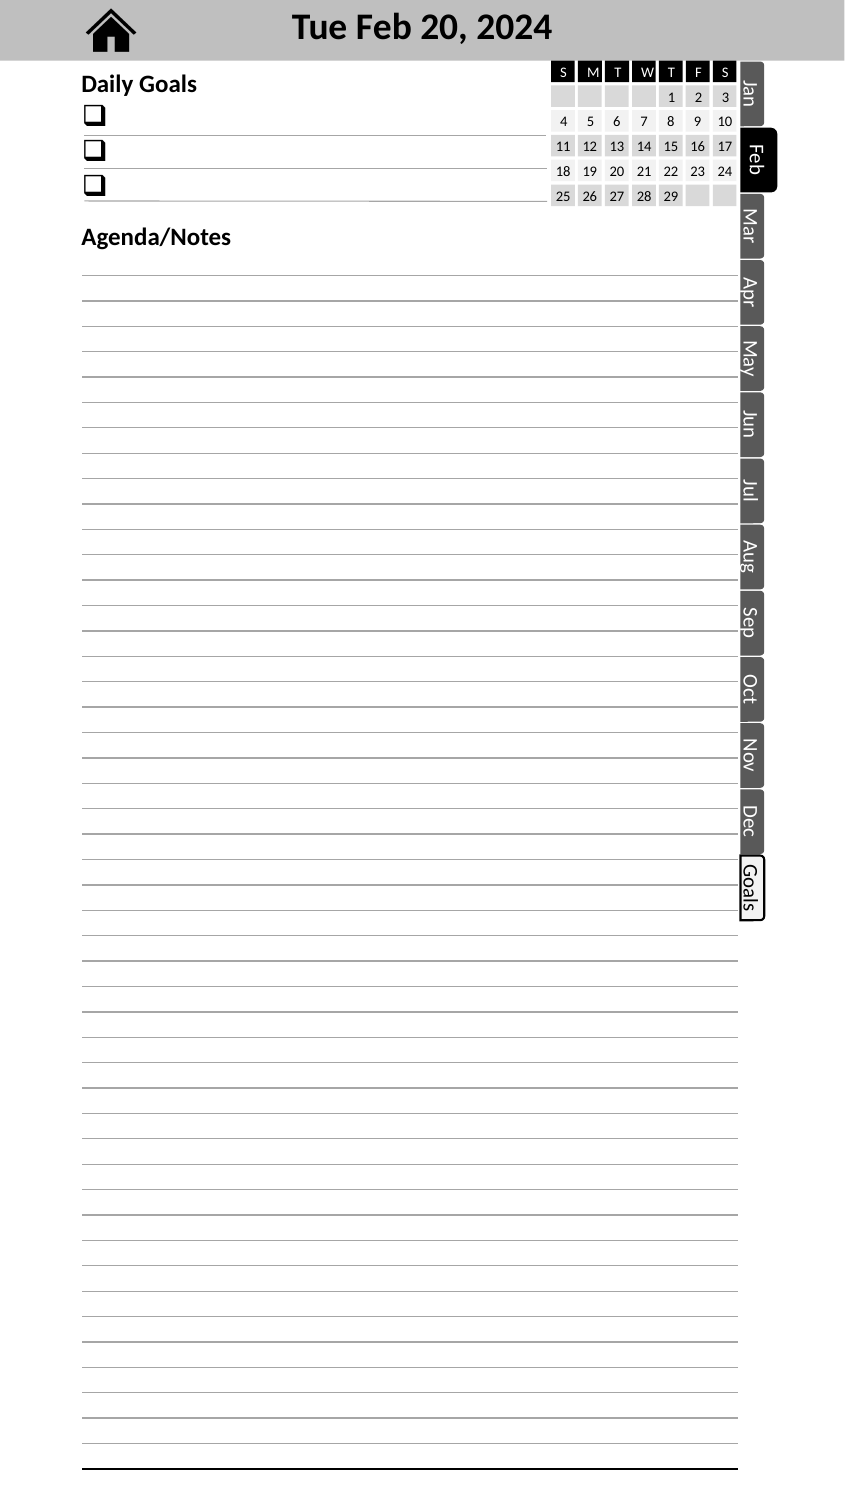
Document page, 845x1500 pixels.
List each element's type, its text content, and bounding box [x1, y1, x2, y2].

list Tue Feb 20, 2024 [190, 0, 655, 61]
picture [82, 1, 140, 59]
